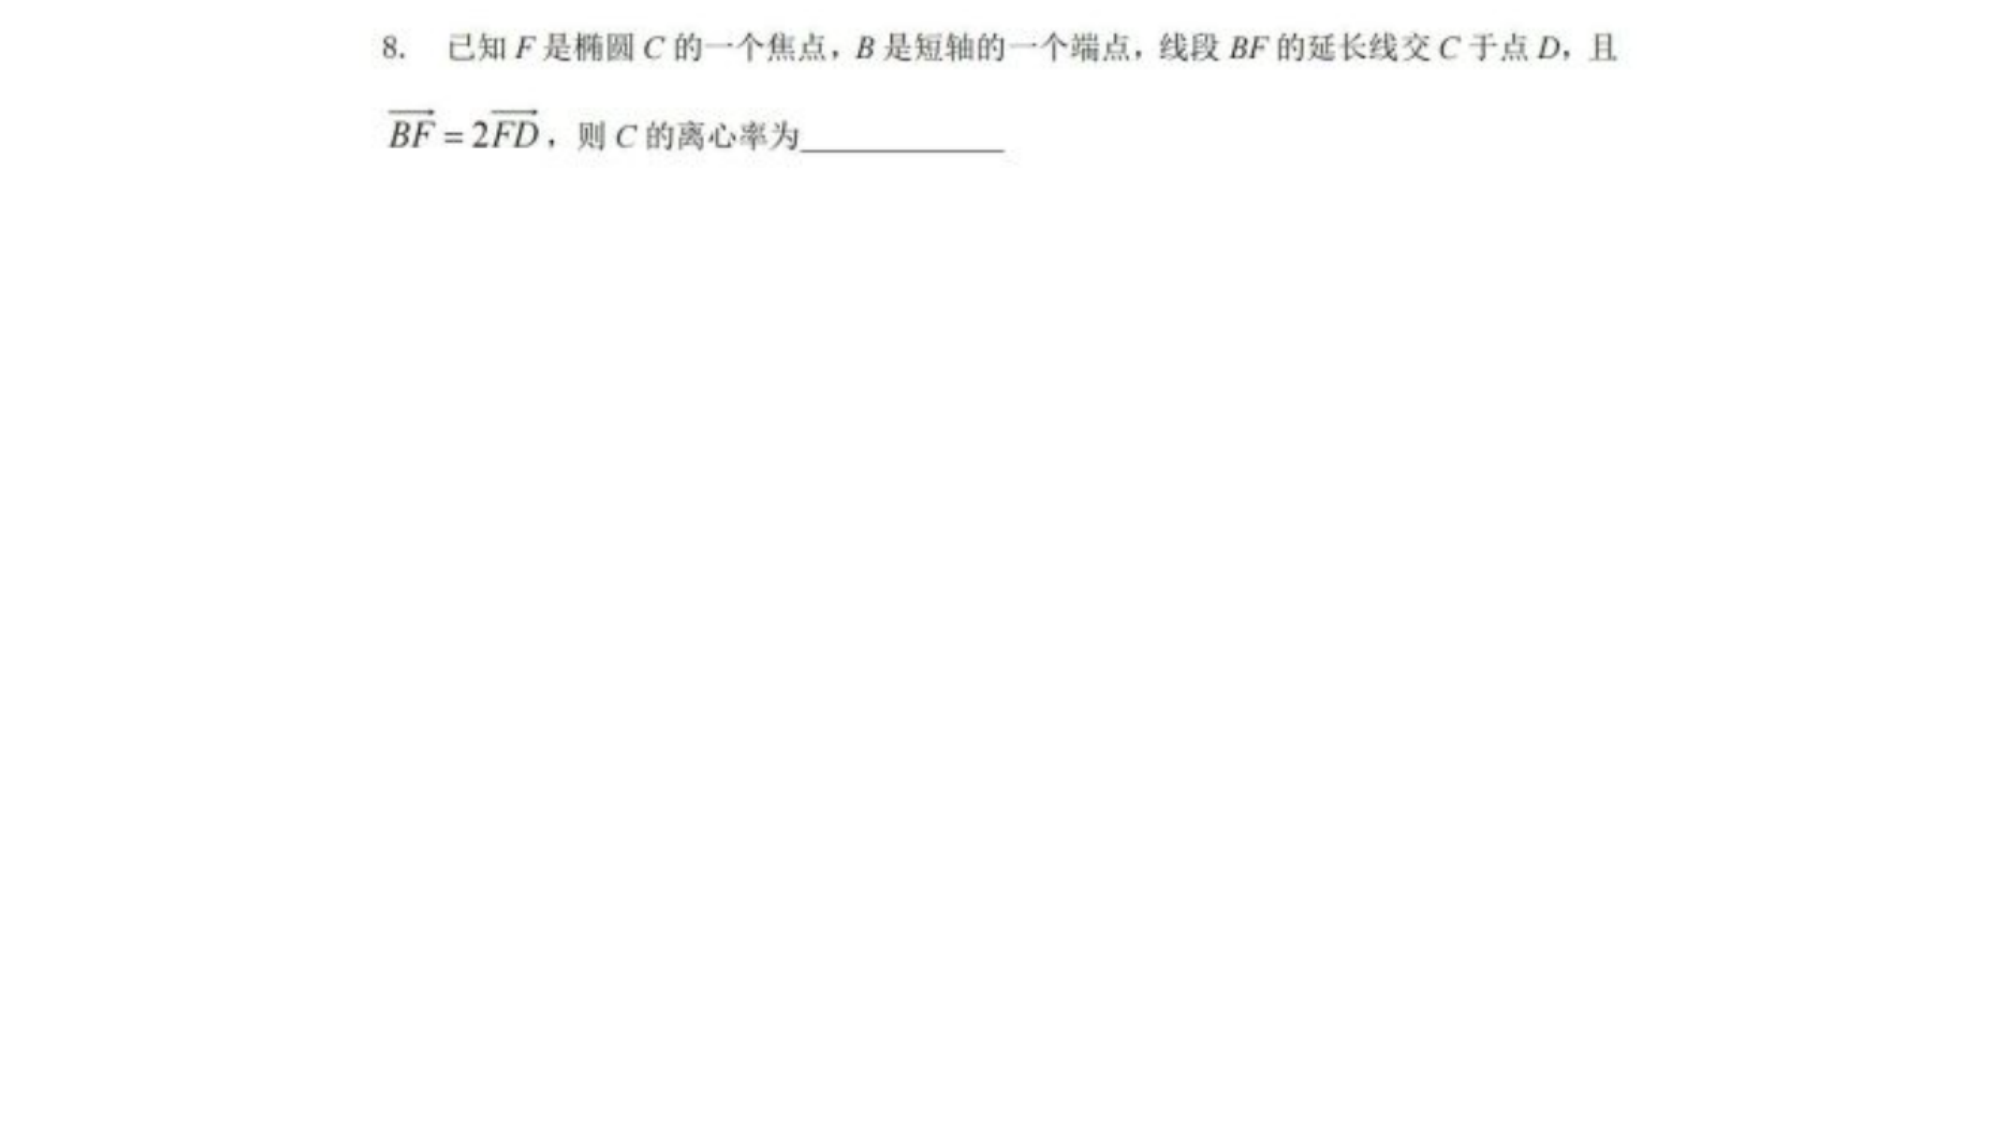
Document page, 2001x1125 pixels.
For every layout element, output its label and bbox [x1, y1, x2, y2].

picture [359, 0, 1641, 180]
